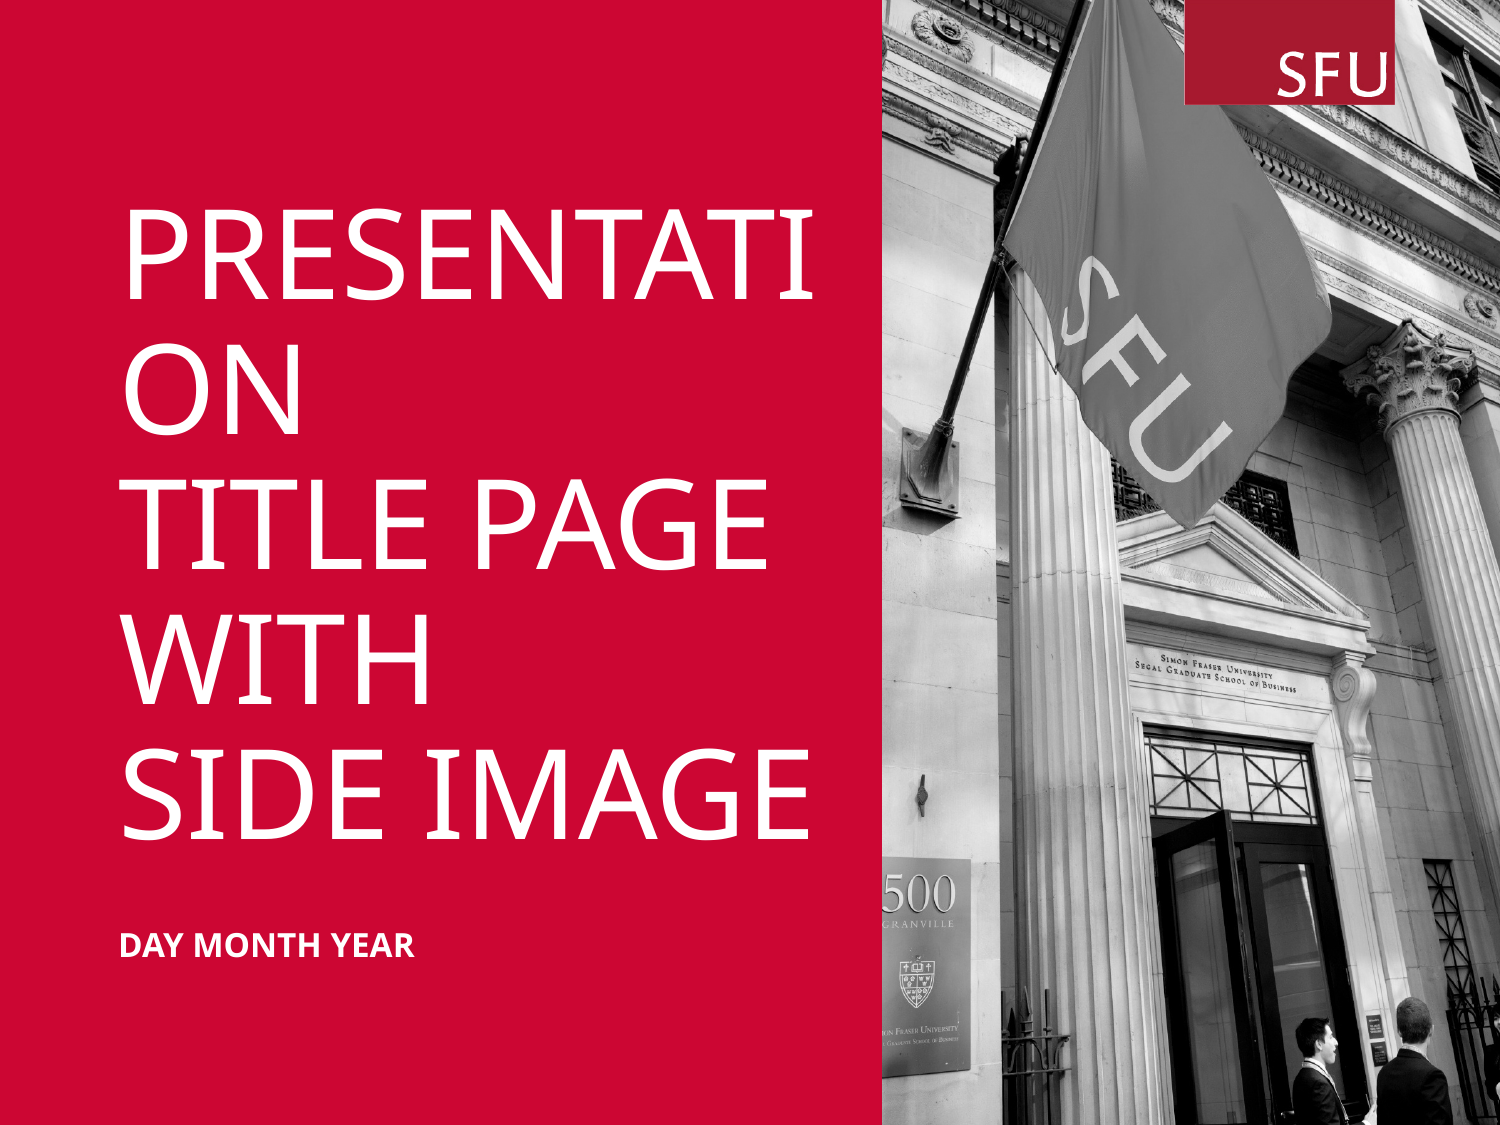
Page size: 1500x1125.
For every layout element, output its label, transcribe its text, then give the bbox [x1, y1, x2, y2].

picture [882, 0, 1500, 1125]
slide_number DAY MONTH YEAR [103, 914, 441, 975]
title PRESENTATION TITLE PAGE WITH SIDE IMAGE [103, 184, 882, 722]
